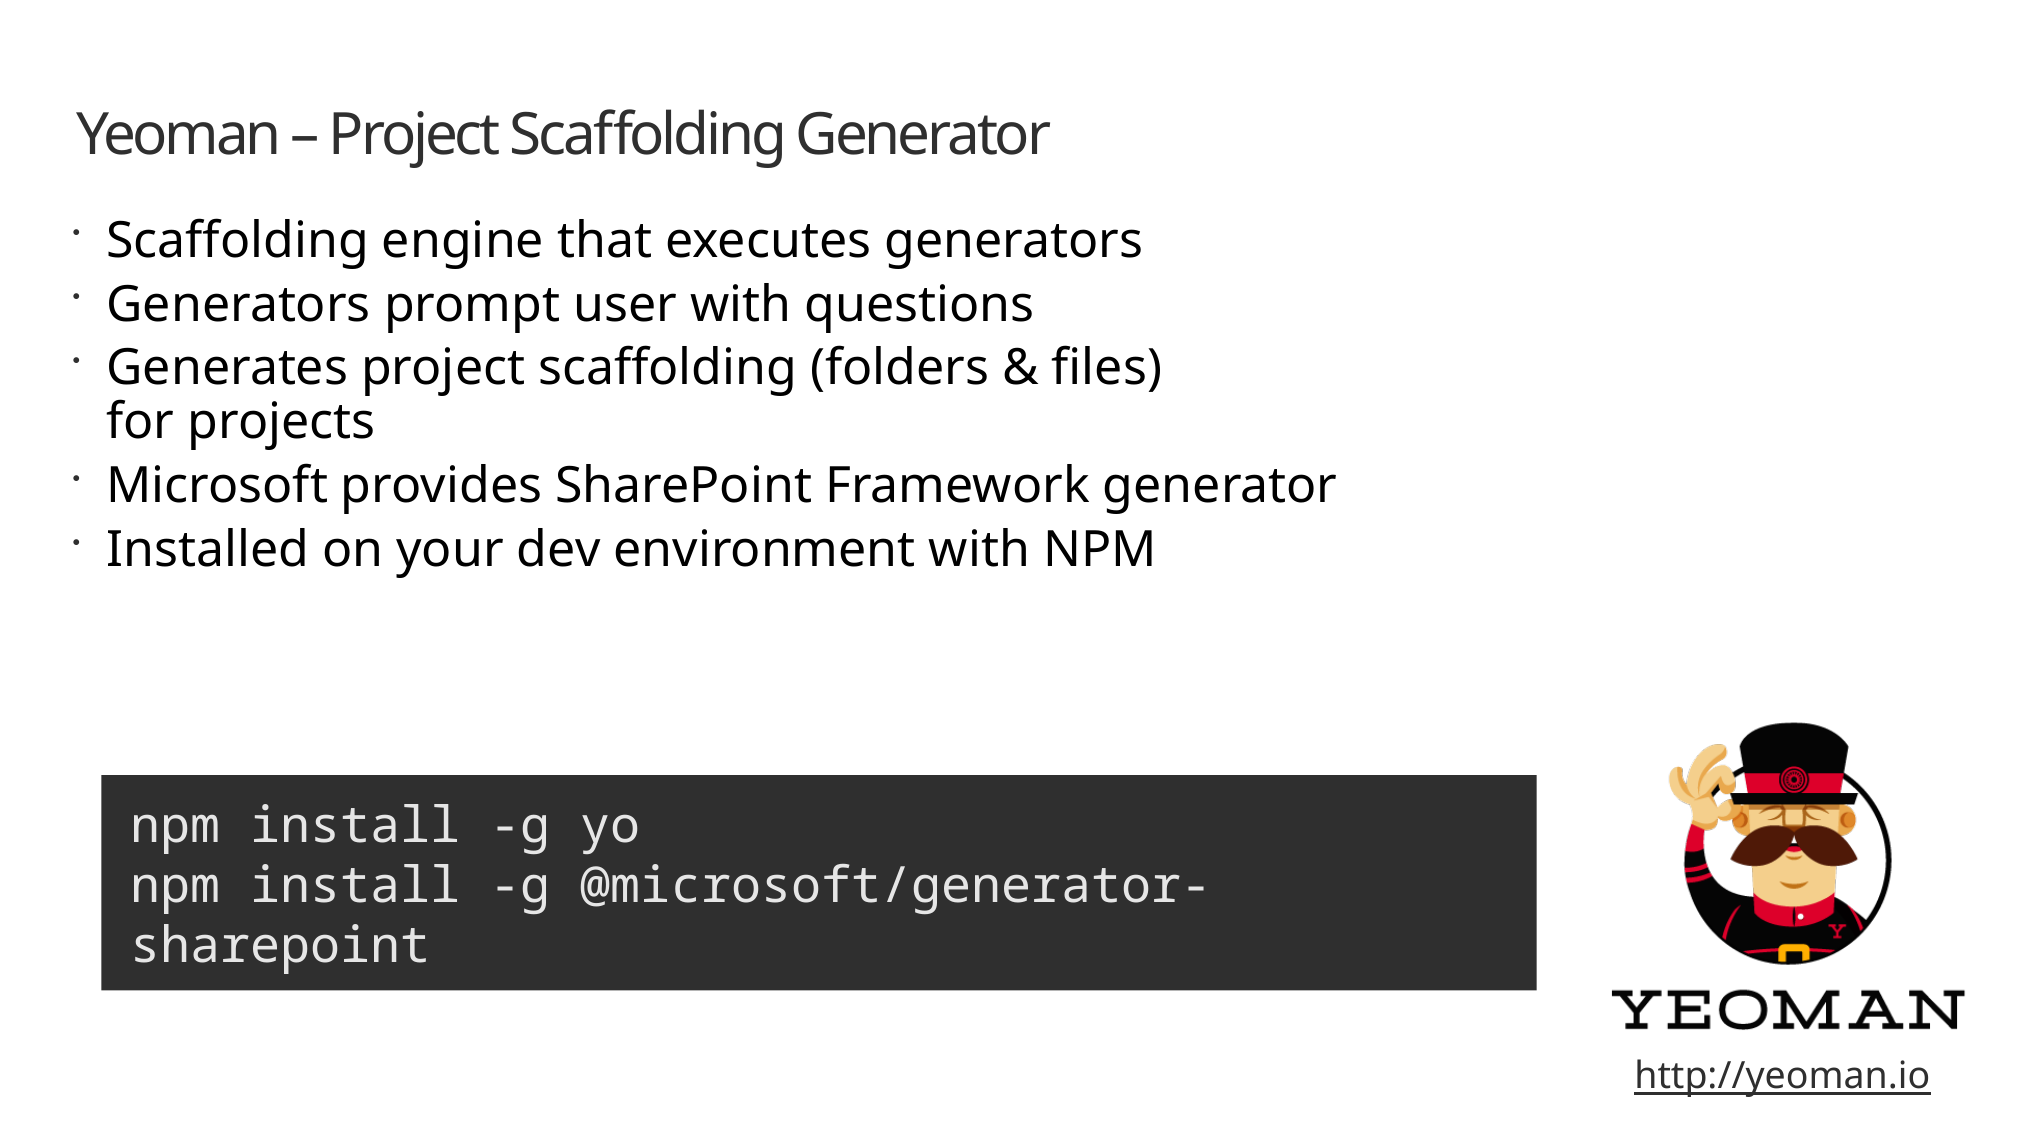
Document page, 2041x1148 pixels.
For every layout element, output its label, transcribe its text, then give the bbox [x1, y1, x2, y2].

picture [1592, 714, 1981, 1051]
list Scaffolding engine that executes generators Generators prompt user with questions Generates project scaffolding (folders & files) for projects Microsoft provides SharePoint Framework generator Installed on your dev environment with NPM [45, 198, 1996, 893]
text_box [45, 456, 1995, 871]
title Yeoman – Project Scaffolding Generator [76, 103, 1975, 172]
text_box npm install -g yo npm install -g @microsoft/generator-sharepoint [101, 775, 1537, 991]
text_box http://yeoman.io [1619, 1051, 1956, 1110]
